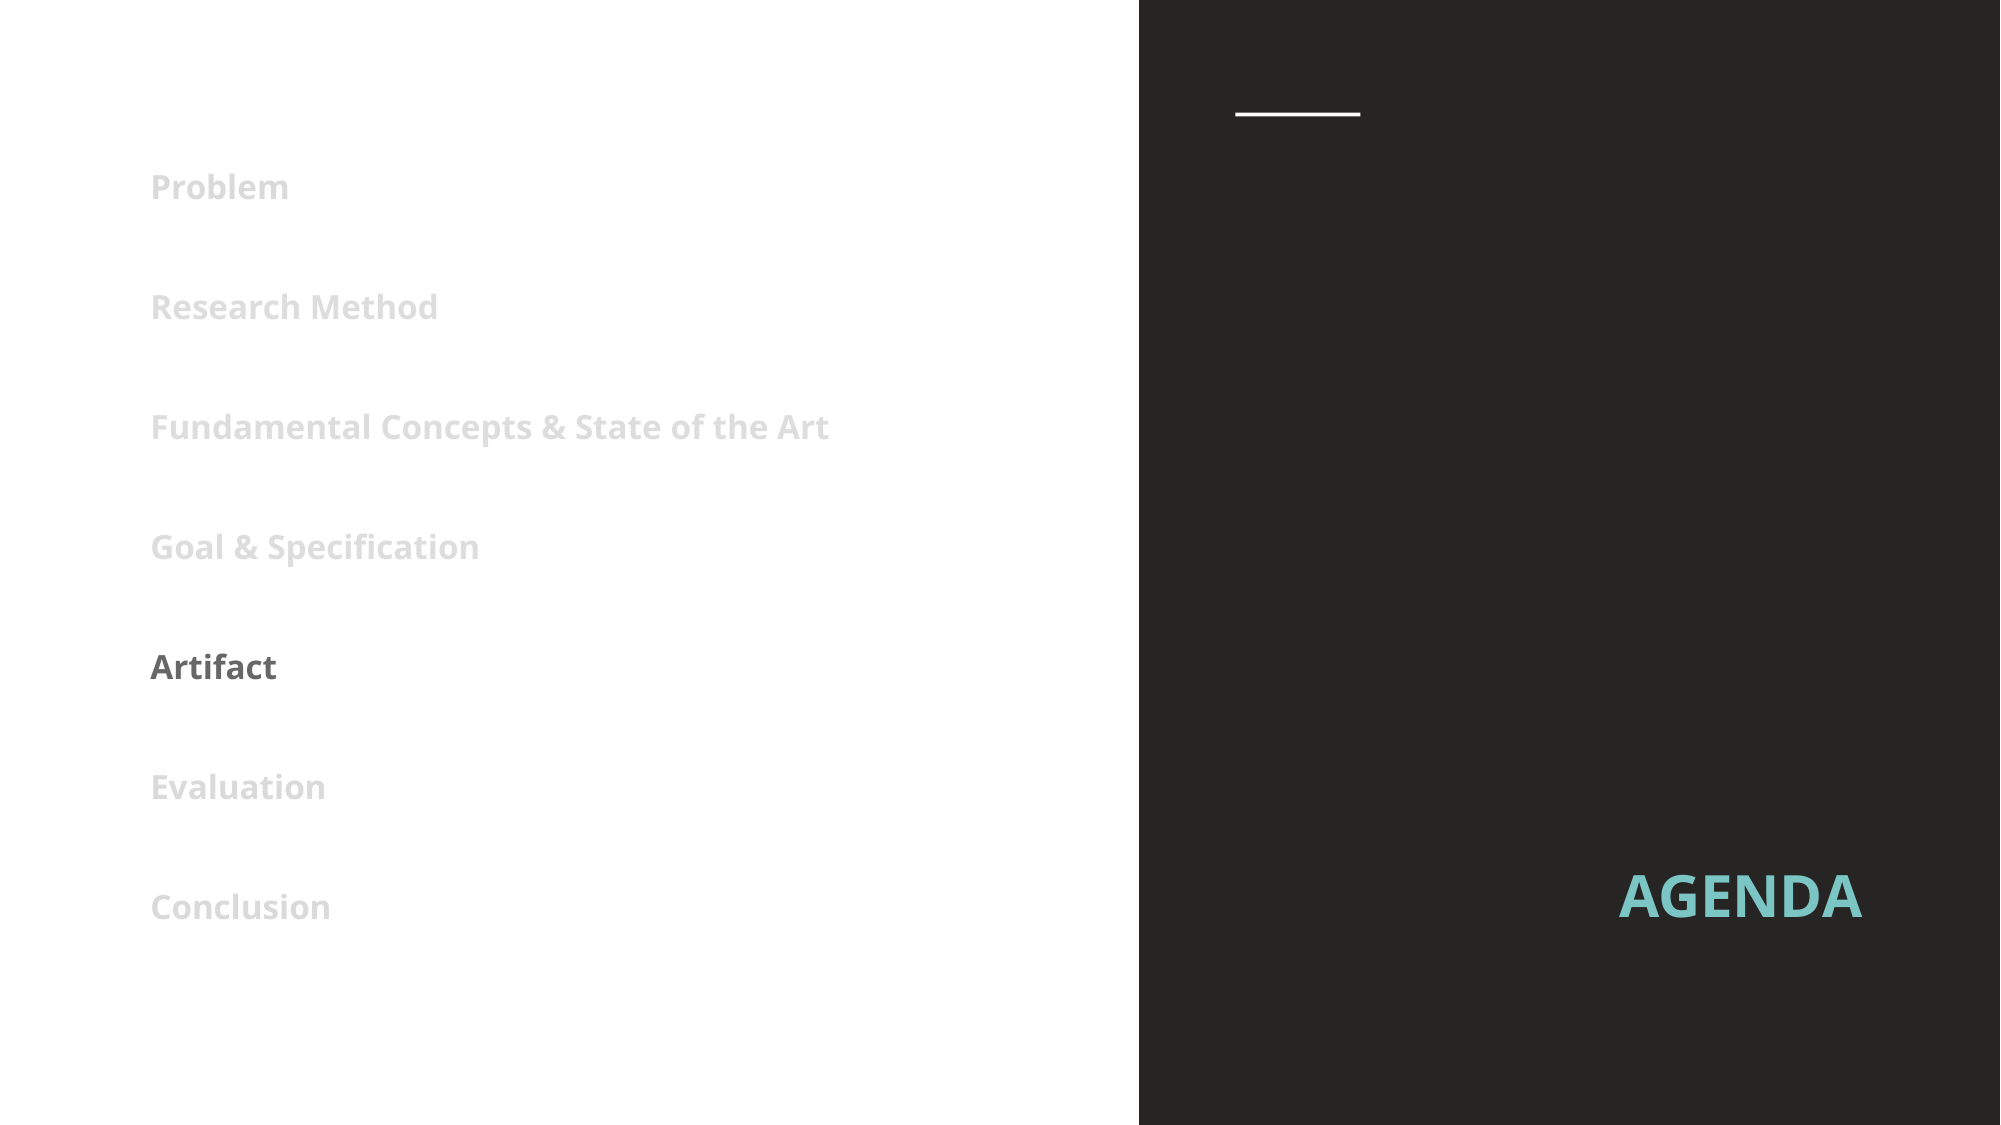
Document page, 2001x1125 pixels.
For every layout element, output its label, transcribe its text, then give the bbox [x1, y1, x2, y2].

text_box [1138, 0, 2000, 1125]
text_box Problem Research Method Fundamental Concepts & State of the Art Goal & Specification Artifact Evaluation Conclusion [150, 166, 1098, 926]
